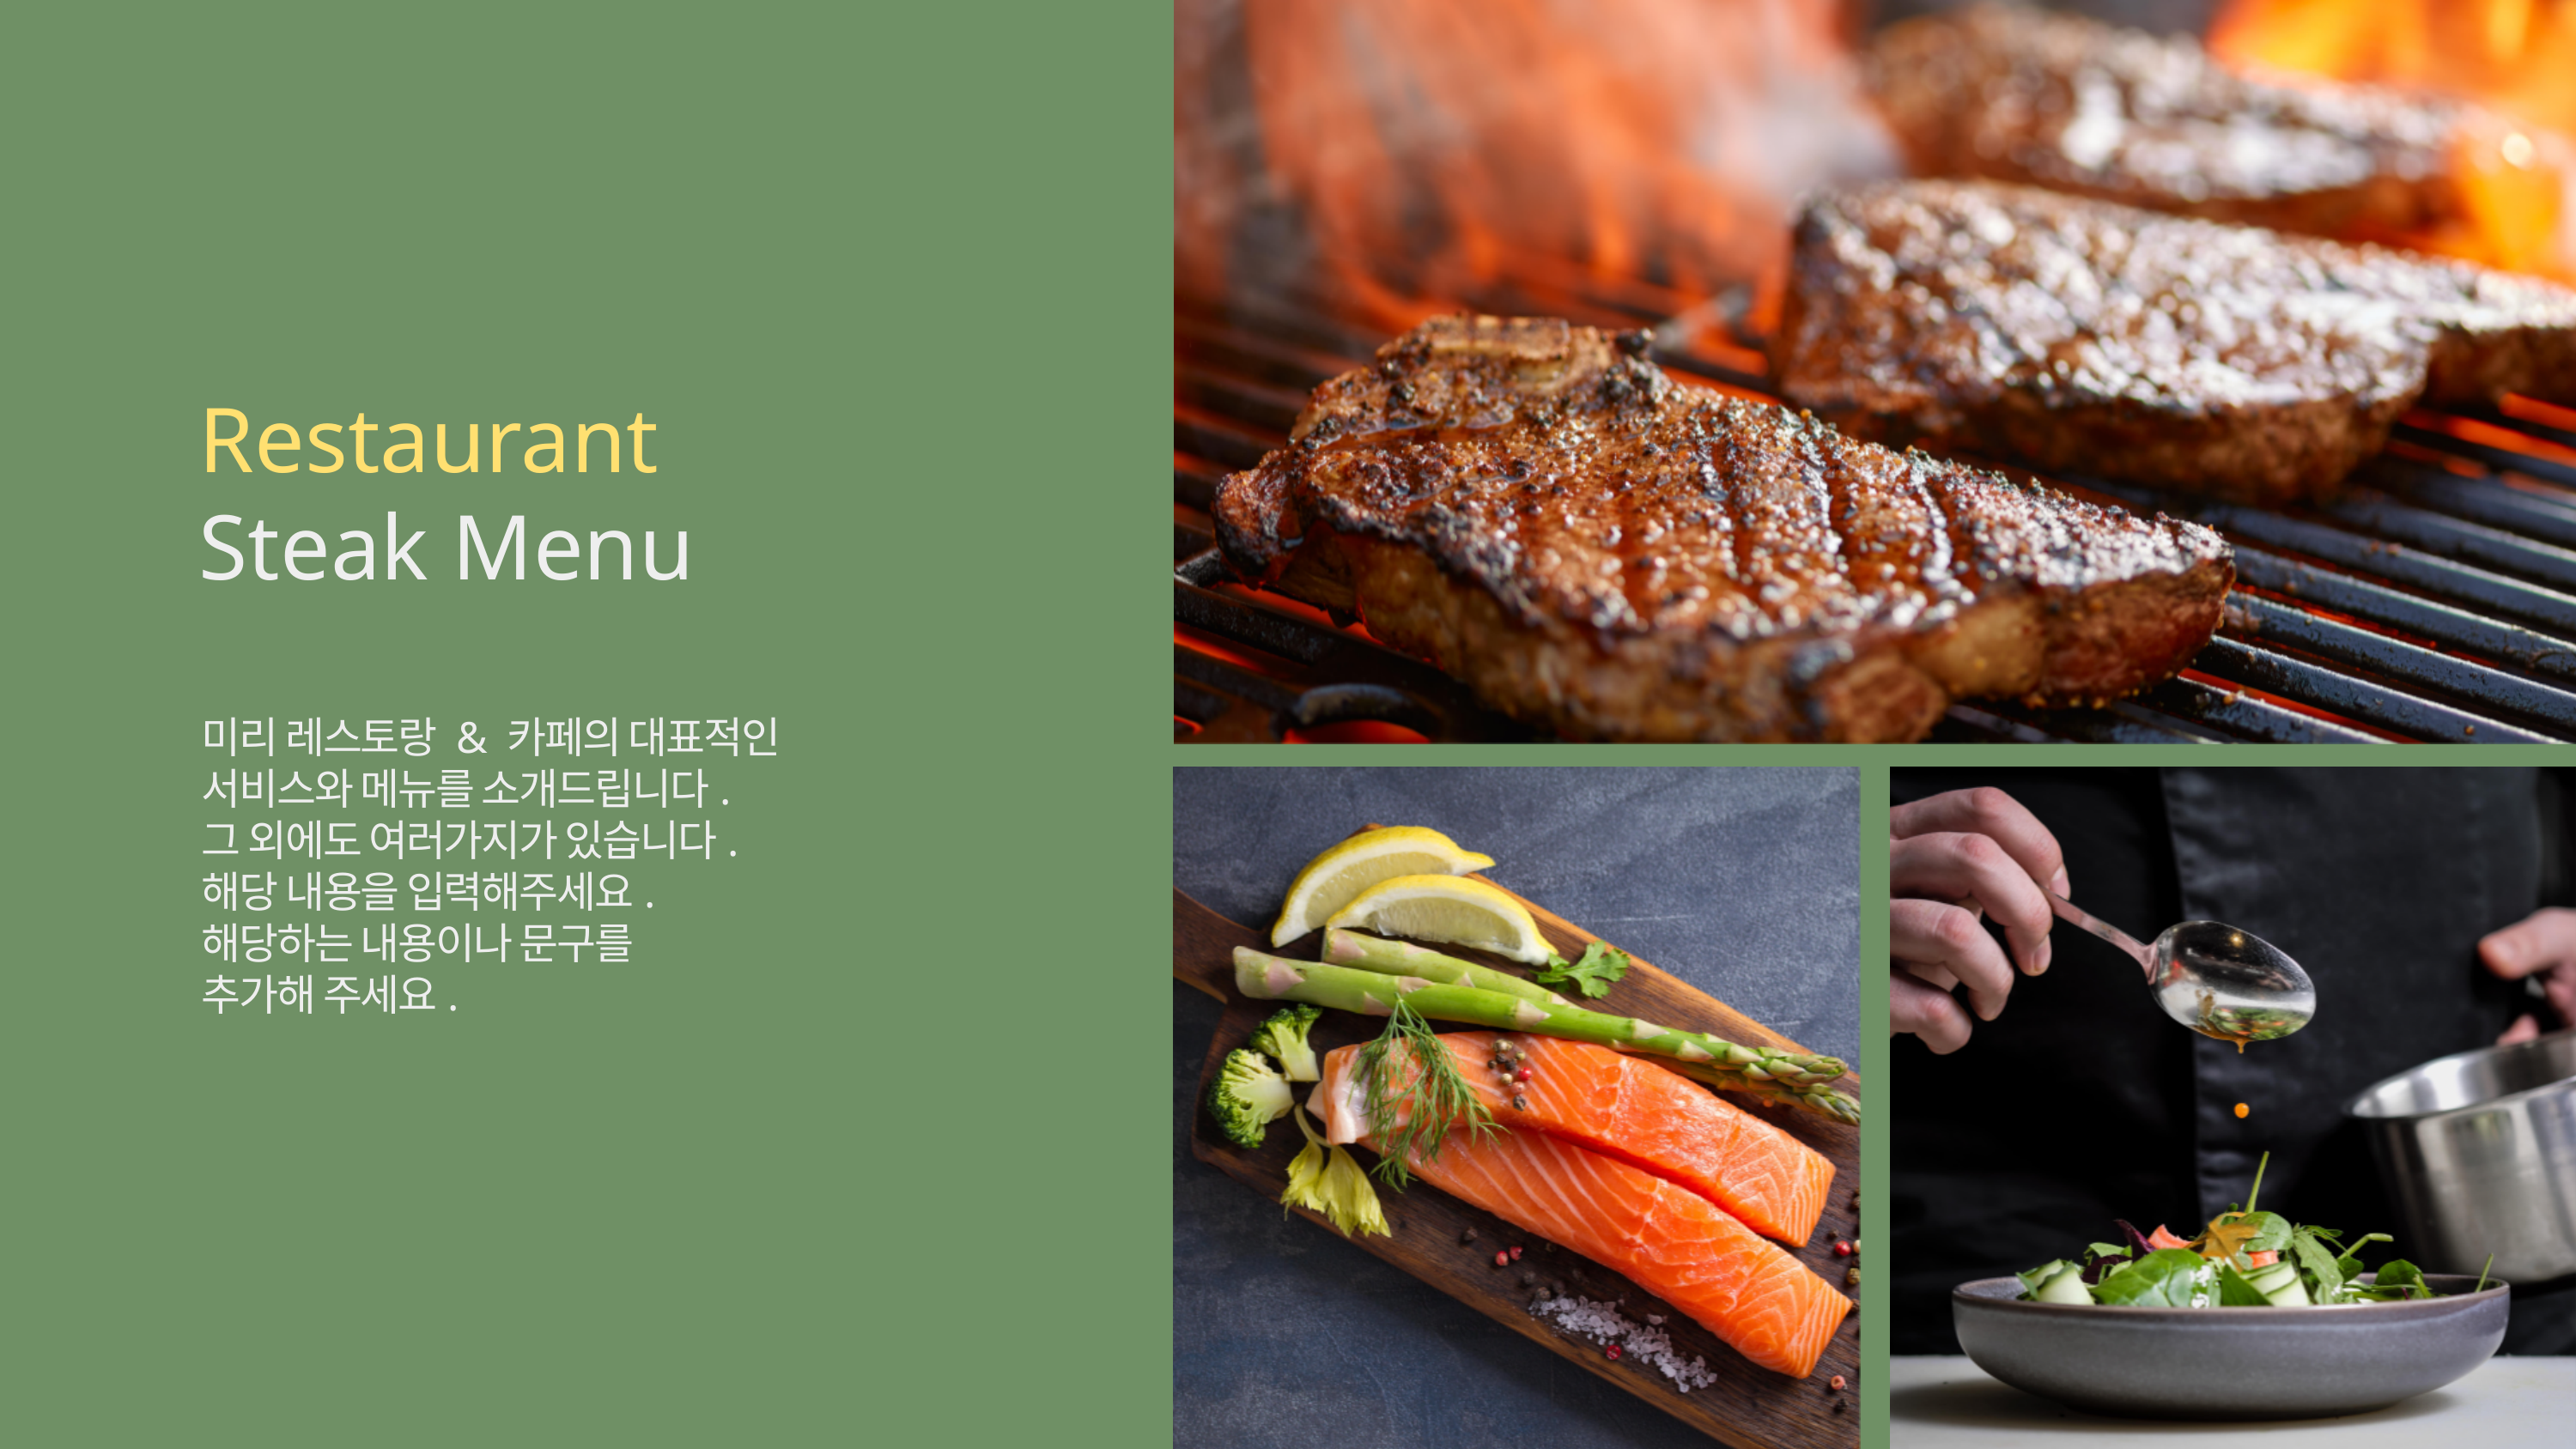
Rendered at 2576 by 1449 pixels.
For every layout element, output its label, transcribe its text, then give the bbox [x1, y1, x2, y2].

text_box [1173, 0, 2576, 1449]
text_box Restaurant Steak Menu [192, 377, 929, 604]
text_box 미리 레스토랑 & 카페의 대표적인 서비스와 메뉴를 소개드립니다. 그 외에도 여러가지가 있습니다. 해당 내용을 입력해주세요. 해당하는 내용이나 문구를 추가해 주세요. [195, 704, 1081, 1027]
